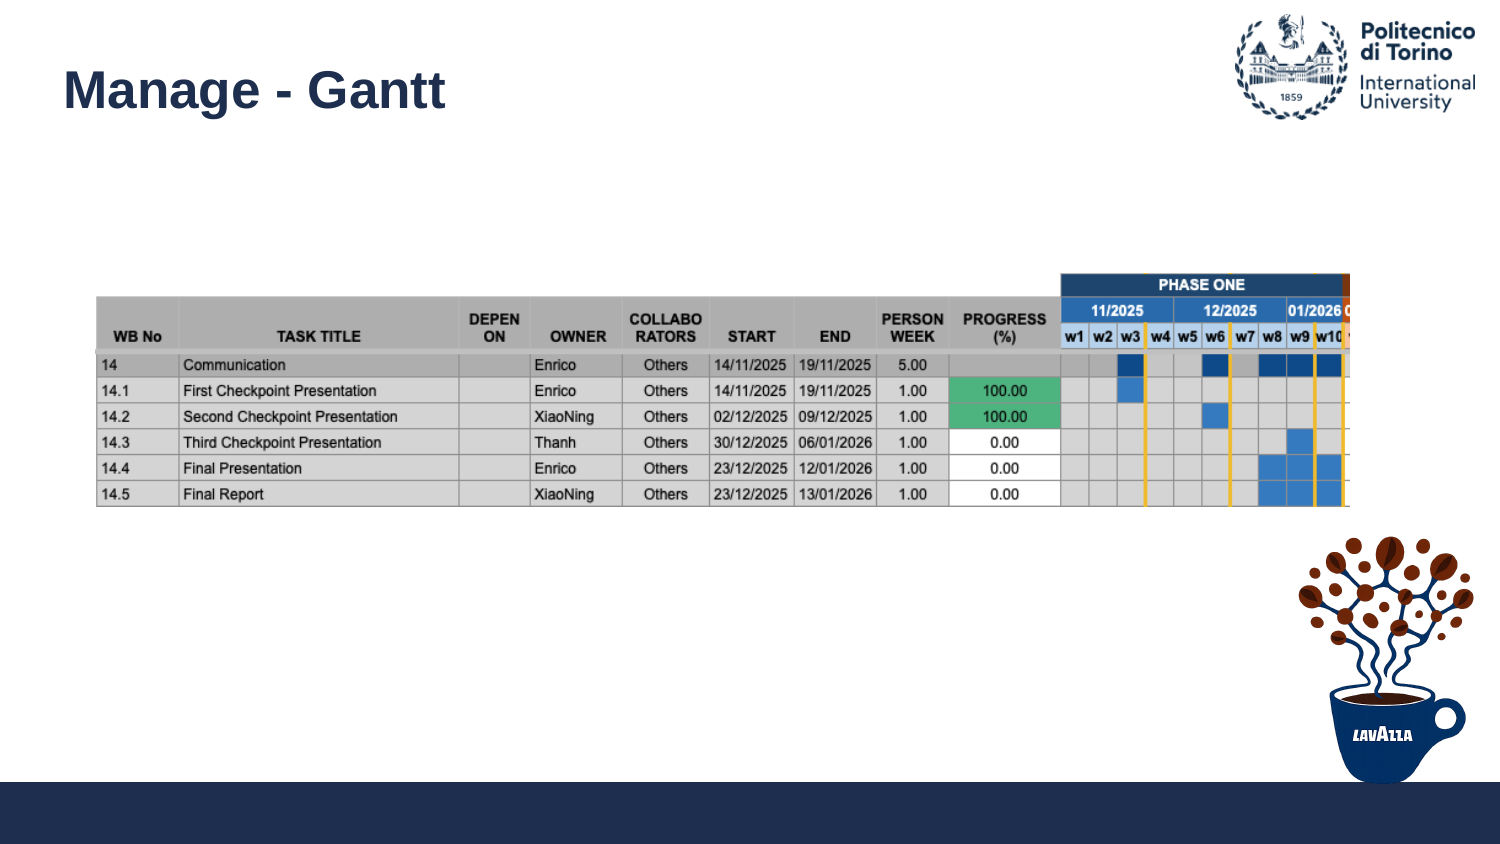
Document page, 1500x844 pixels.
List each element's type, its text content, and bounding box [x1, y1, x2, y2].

picture [1235, 13, 1475, 120]
picture [95, 273, 1350, 508]
text_box [0, 782, 1500, 844]
title Manage - Gantt [48, 40, 919, 135]
picture [1295, 531, 1478, 784]
